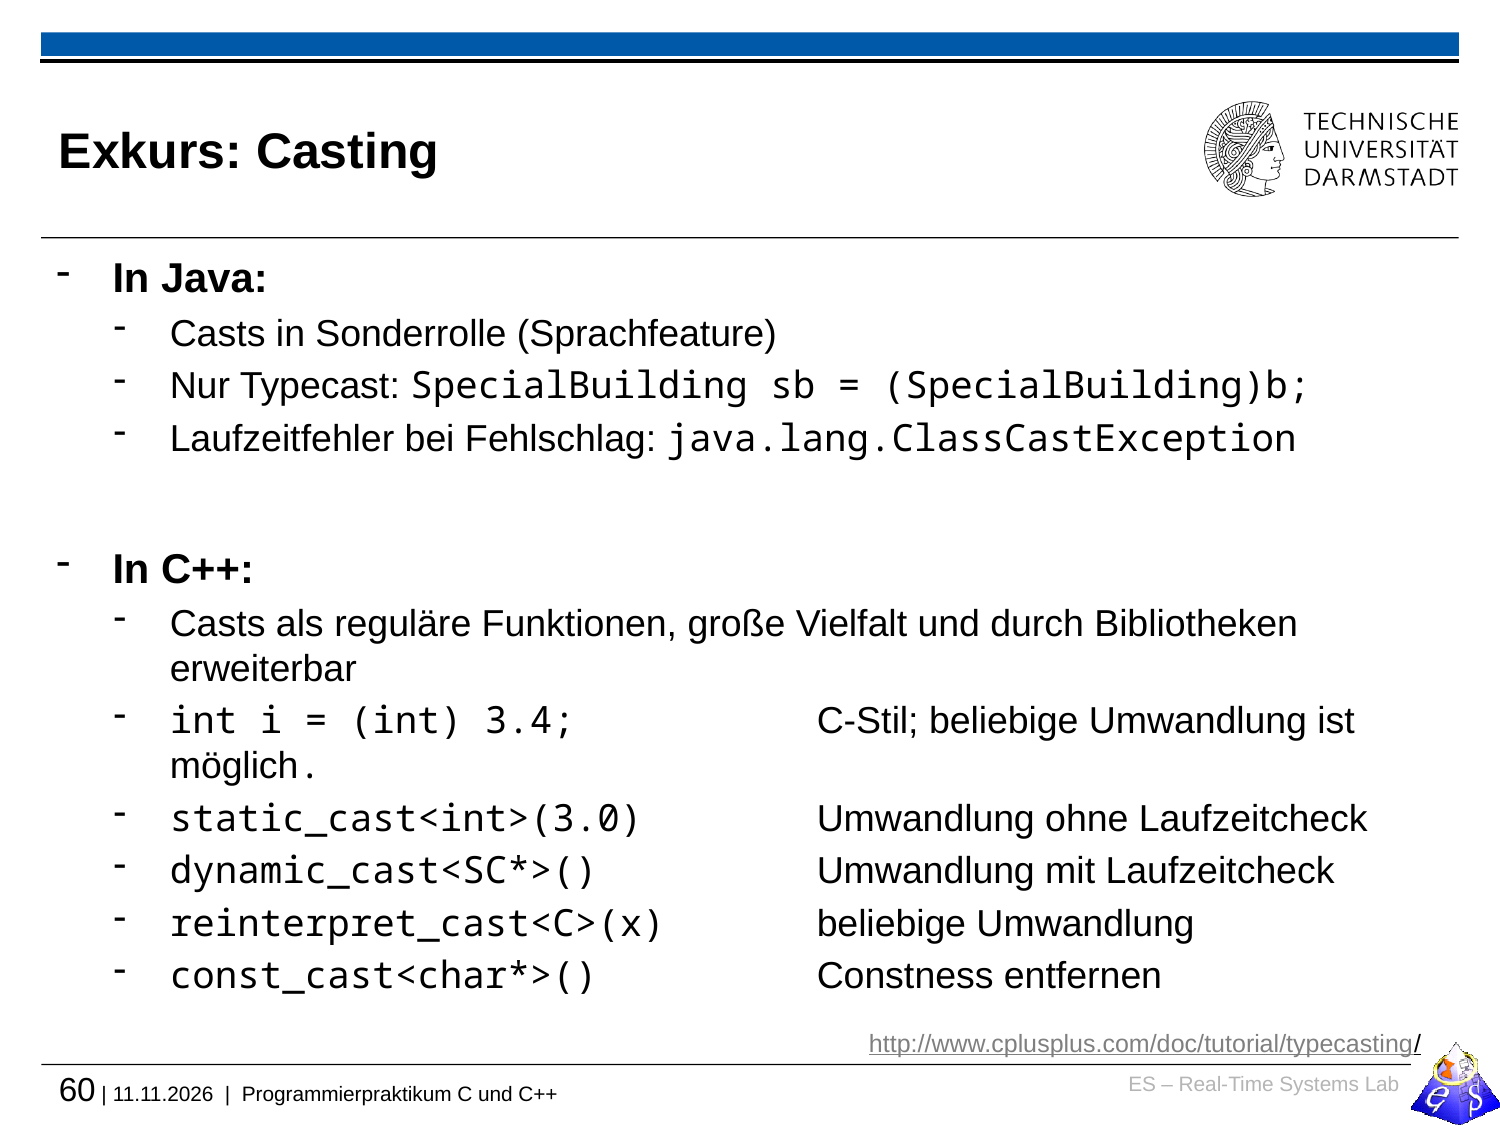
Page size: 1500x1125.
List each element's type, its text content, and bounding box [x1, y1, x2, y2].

title Exkurs: Casting [58, 80, 1187, 218]
picture [1187, 84, 1483, 214]
text_box http://www.cplusplus.com/doc/tutorial/typecasting/ [773, 1023, 1500, 1066]
picture [1411, 1066, 1500, 1125]
list In Java: Casts in Sonderrolle (Sprachfeature) Nur Typecast: SpecialBuilding sb = (SpecialBuilding)b; Laufzeitfehler bei Fehlschlag: java.lang.ClassCastException In C++: Casts als reguläre Funktionen, große Vielfalt und durch Bibliotheken erweiterbar int i = (int) 3.4; C-Stil; beliebige Umwandlung ist möglich. static_cast<int>(3.0) Umwandlung ohne Laufzeitcheck dynamic_cast<SC*>() Umwandlung mit Laufzeitcheck reinterpret_cast<C>(x) beliebige Umwandlung const_cast<char*>() Constness entfernen [41, 243, 1459, 1000]
